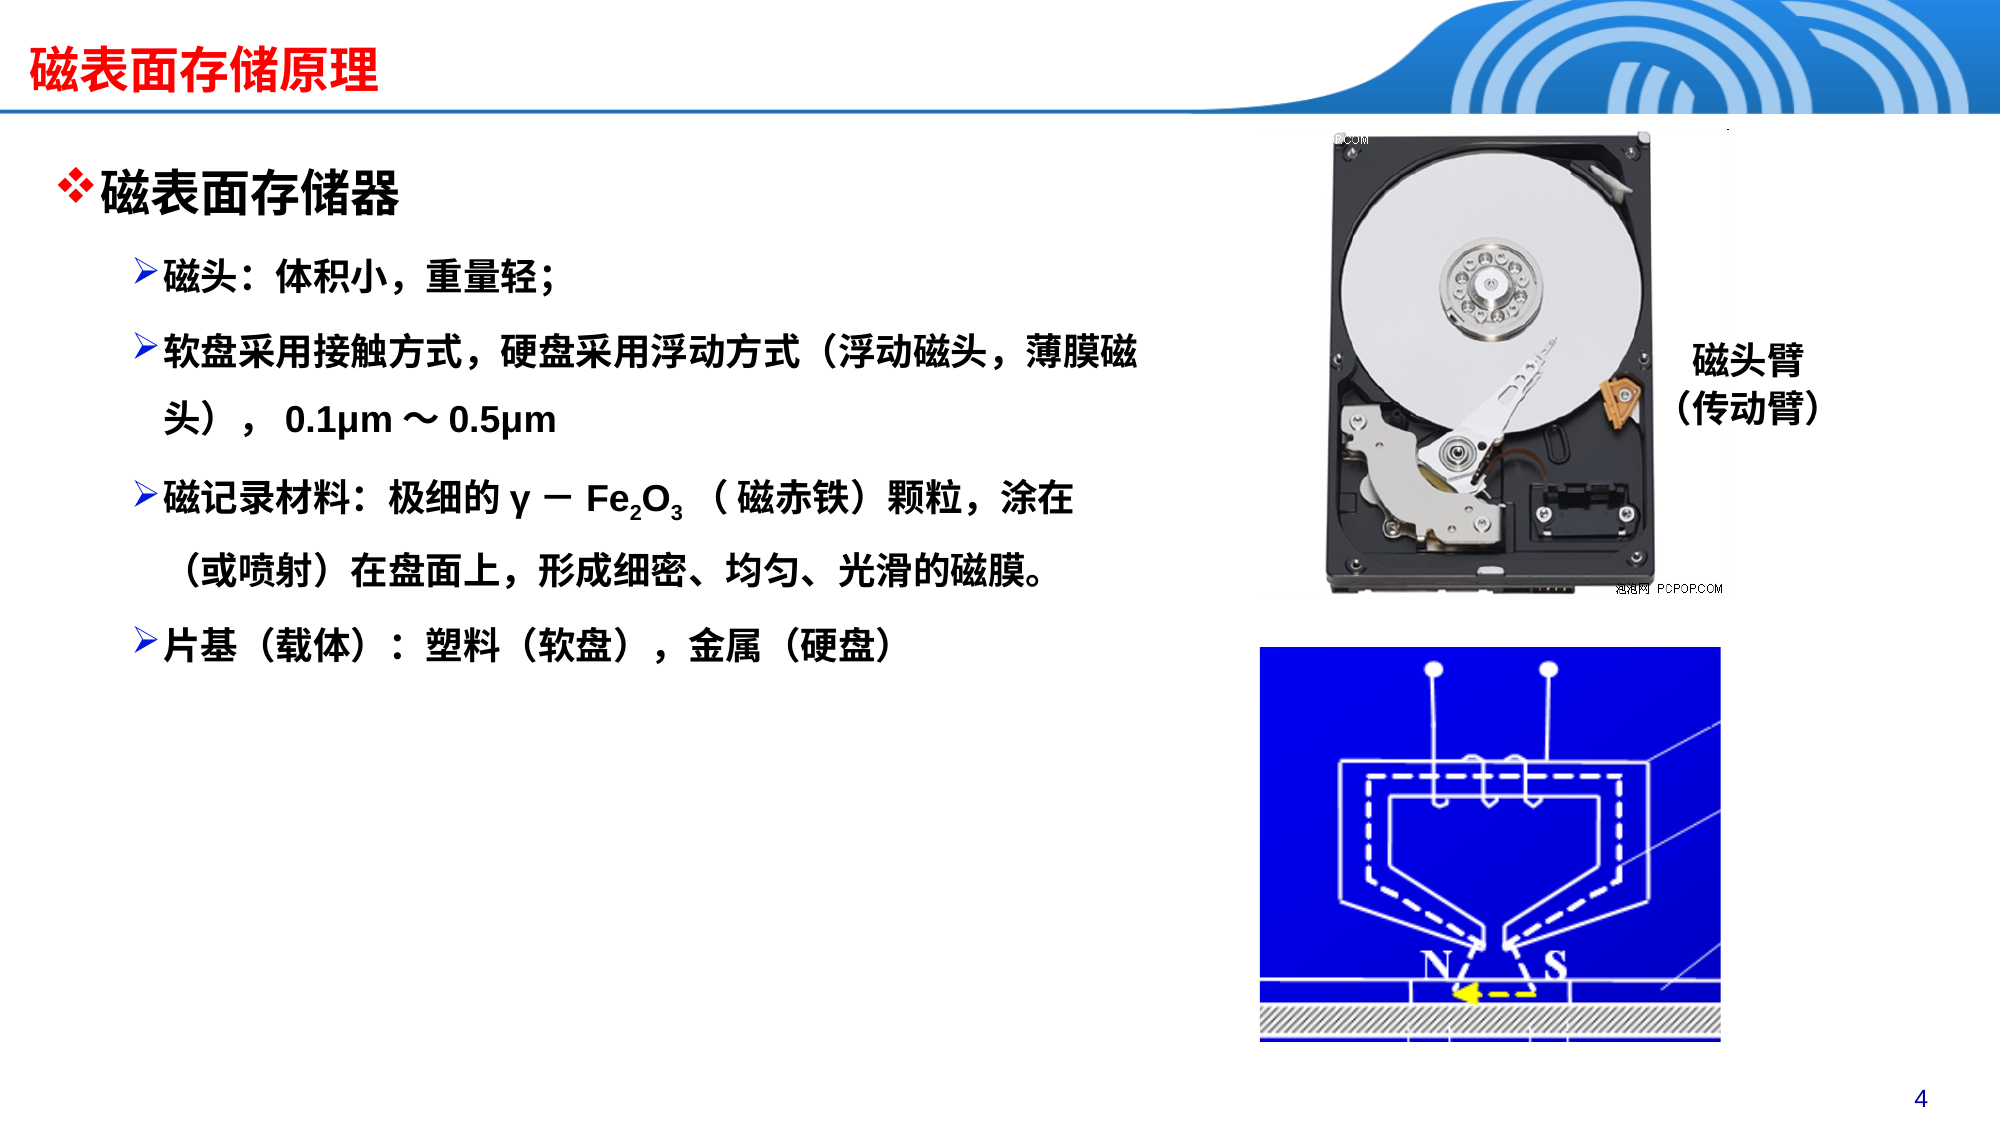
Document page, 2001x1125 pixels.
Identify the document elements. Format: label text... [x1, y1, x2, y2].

text_box 磁头臂 （传动臂） [1734, 336, 1857, 438]
title 磁表面存储原理 [18, 42, 883, 105]
picture [1259, 128, 1729, 599]
picture [1259, 646, 1721, 1042]
list 磁表面存储器 磁头：体积小，重量轻； 软盘采用接触方式，硬盘采用浮动方式（浮动磁头，薄膜磁头），0.1μm～0.5μm 磁记录材料：极细的γ－Fe2O3（ 磁赤铁）颗粒，涂在（或喷射）在盘面上，形成细密、均匀、光滑的磁膜。 片基（载体）：塑料（软盘），金属（硬盘） [42, 126, 1155, 791]
picture [0, 0, 2000, 114]
